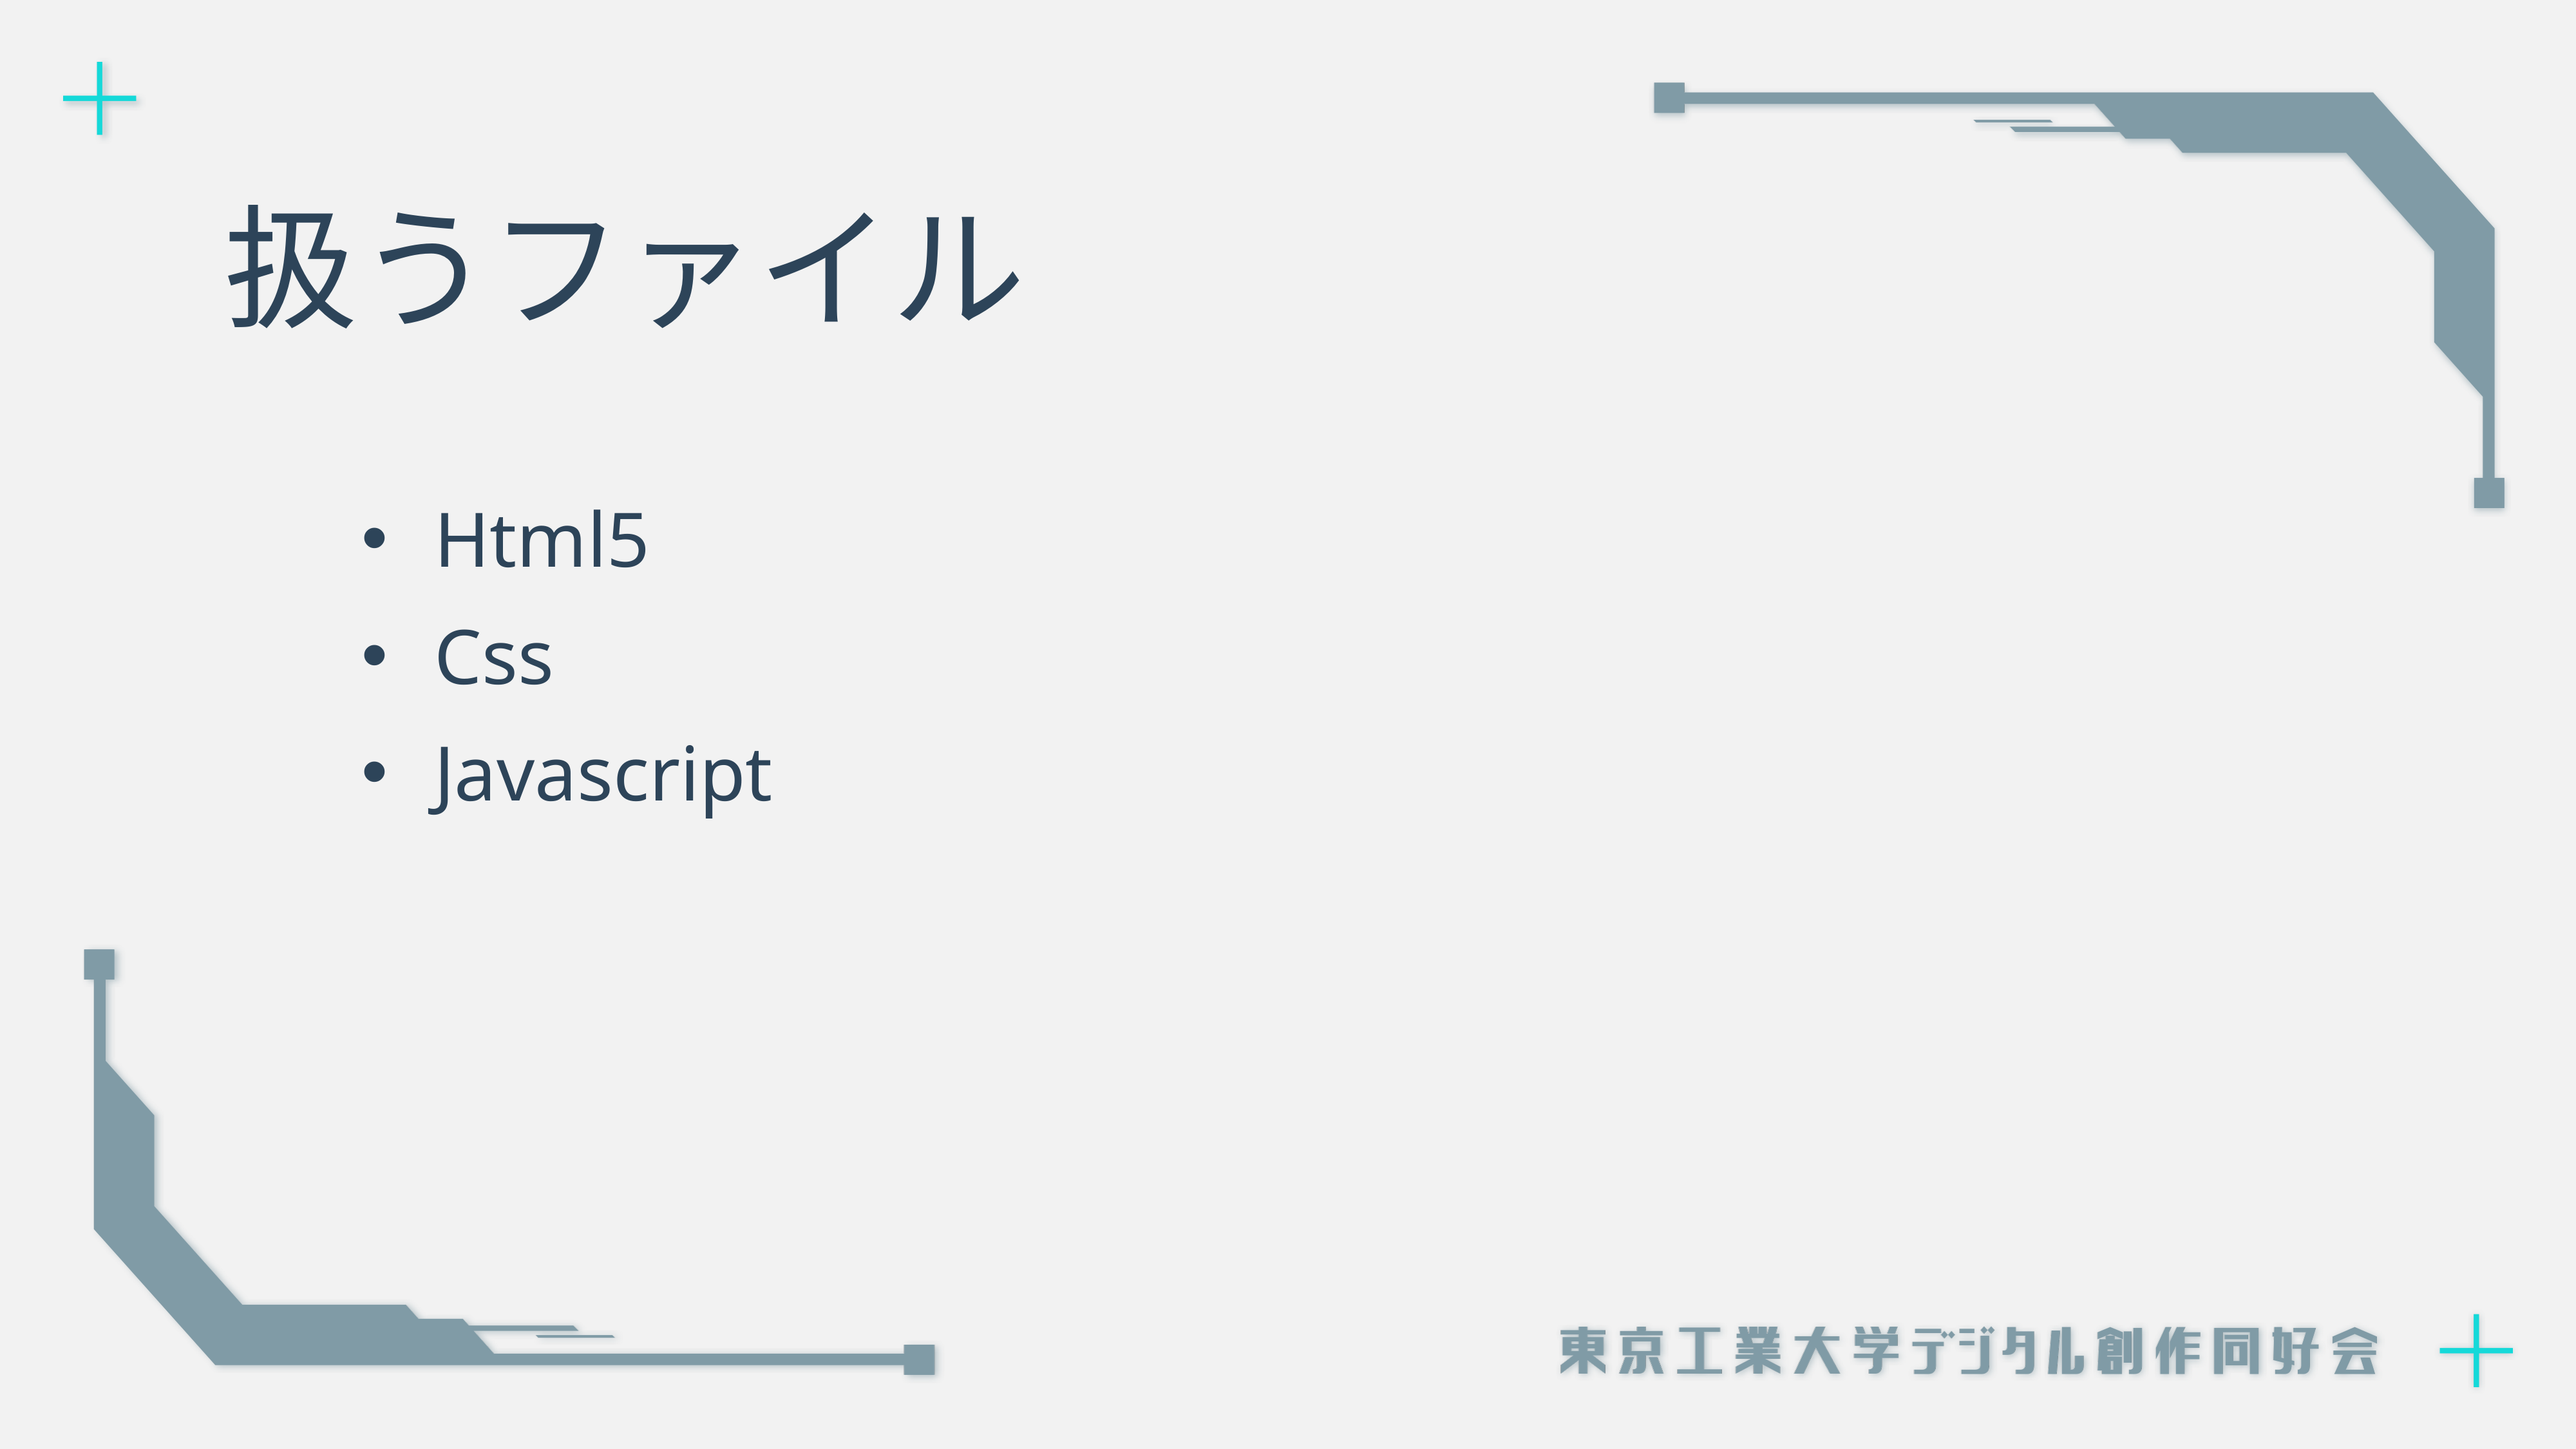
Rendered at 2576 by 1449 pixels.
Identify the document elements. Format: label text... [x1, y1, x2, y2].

picture [63, 62, 2513, 1387]
list Html5 Css Javascript [355, 486, 2285, 1130]
title 扱うファイル [218, 145, 2097, 351]
